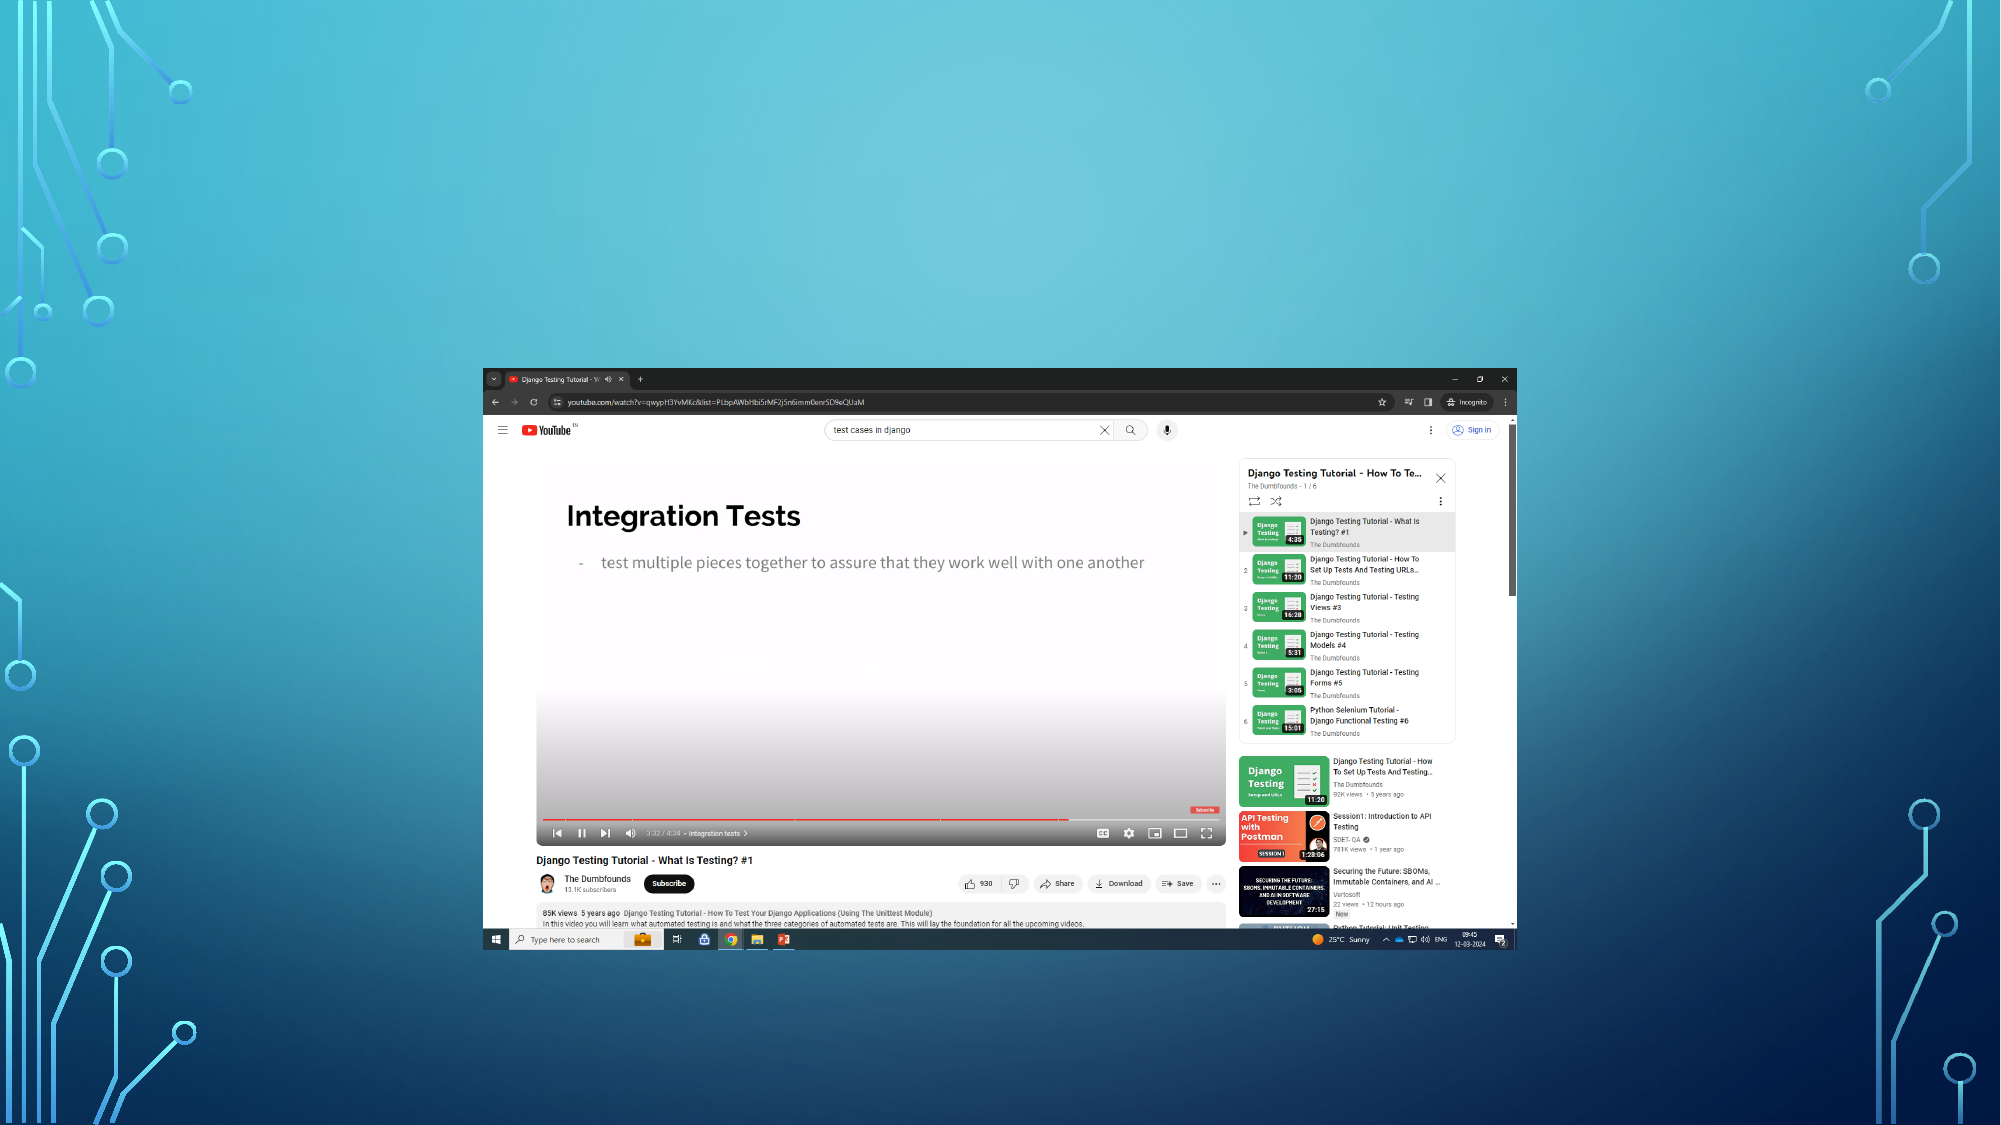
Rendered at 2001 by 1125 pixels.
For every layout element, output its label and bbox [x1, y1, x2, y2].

list [482, 368, 1517, 951]
